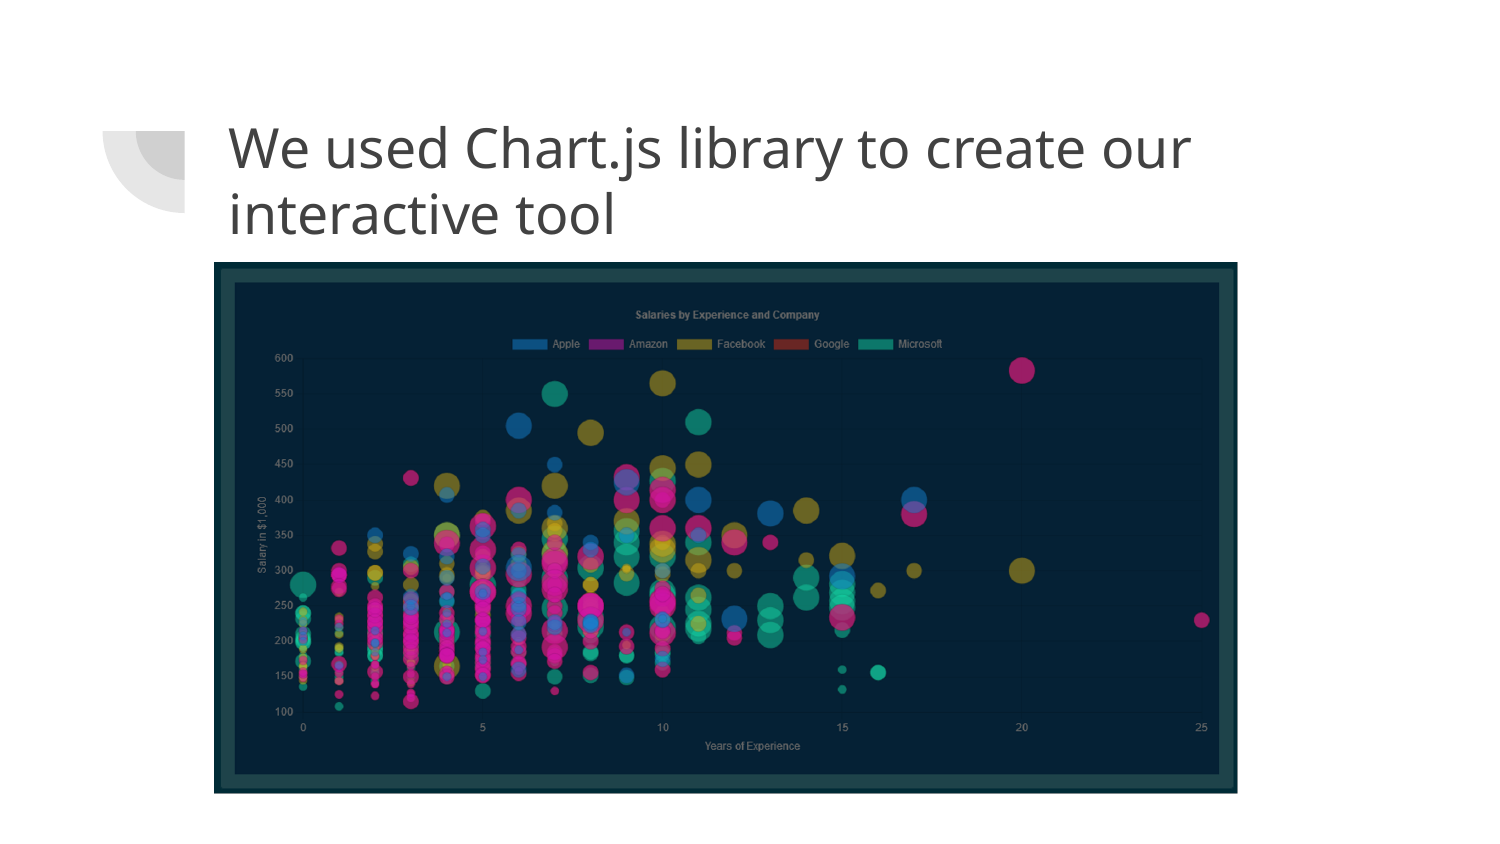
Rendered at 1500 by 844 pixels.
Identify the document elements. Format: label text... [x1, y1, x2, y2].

title We used Chart.js library to create our interactive tool [213, 98, 1368, 263]
picture [222, 269, 1233, 788]
